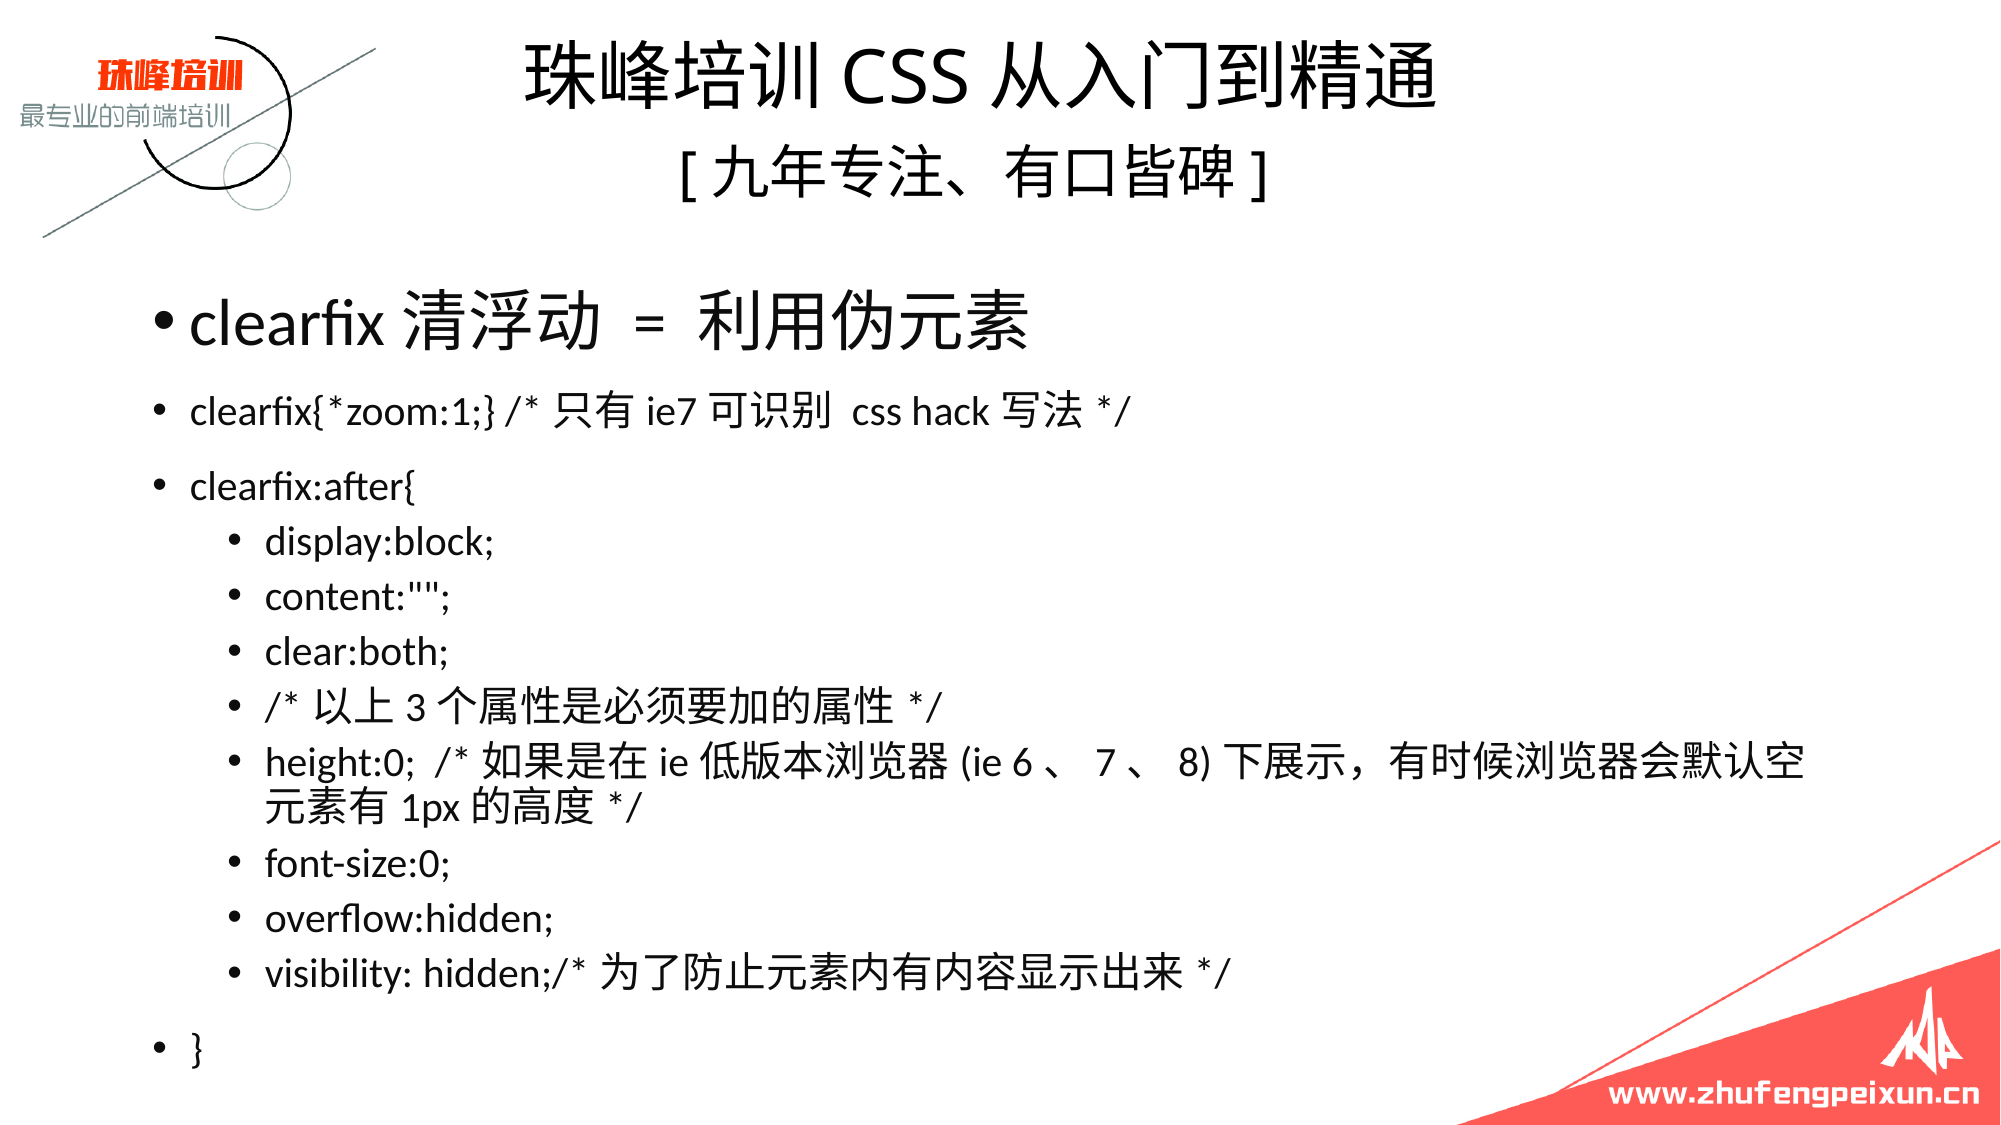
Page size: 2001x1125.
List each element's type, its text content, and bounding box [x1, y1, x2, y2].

picture [1437, 796, 2001, 1125]
list clearfix清浮动 = 利用伪元素 clearfix{*zoom:1;} /*只有ie7可识别 css hack写法*/ clearfix:after{ display:block; content:""; clear:both; /*以上3个属性是必须要加的属性*/ height:0; /*如果是在ie低版本浏览器(ie 6、7、8)下展示，有时候浏览器会默认空元素有1px的高度*/ font-size:0; overflow:hidden; visibility: hidden;/*为了防止元素内有内容显示出来*/ } [137, 231, 1863, 1121]
text_box 珠峰培训CSS从入门到精通 [九年专注、有口皆碑] [507, 21, 1737, 261]
picture [18, 36, 376, 238]
